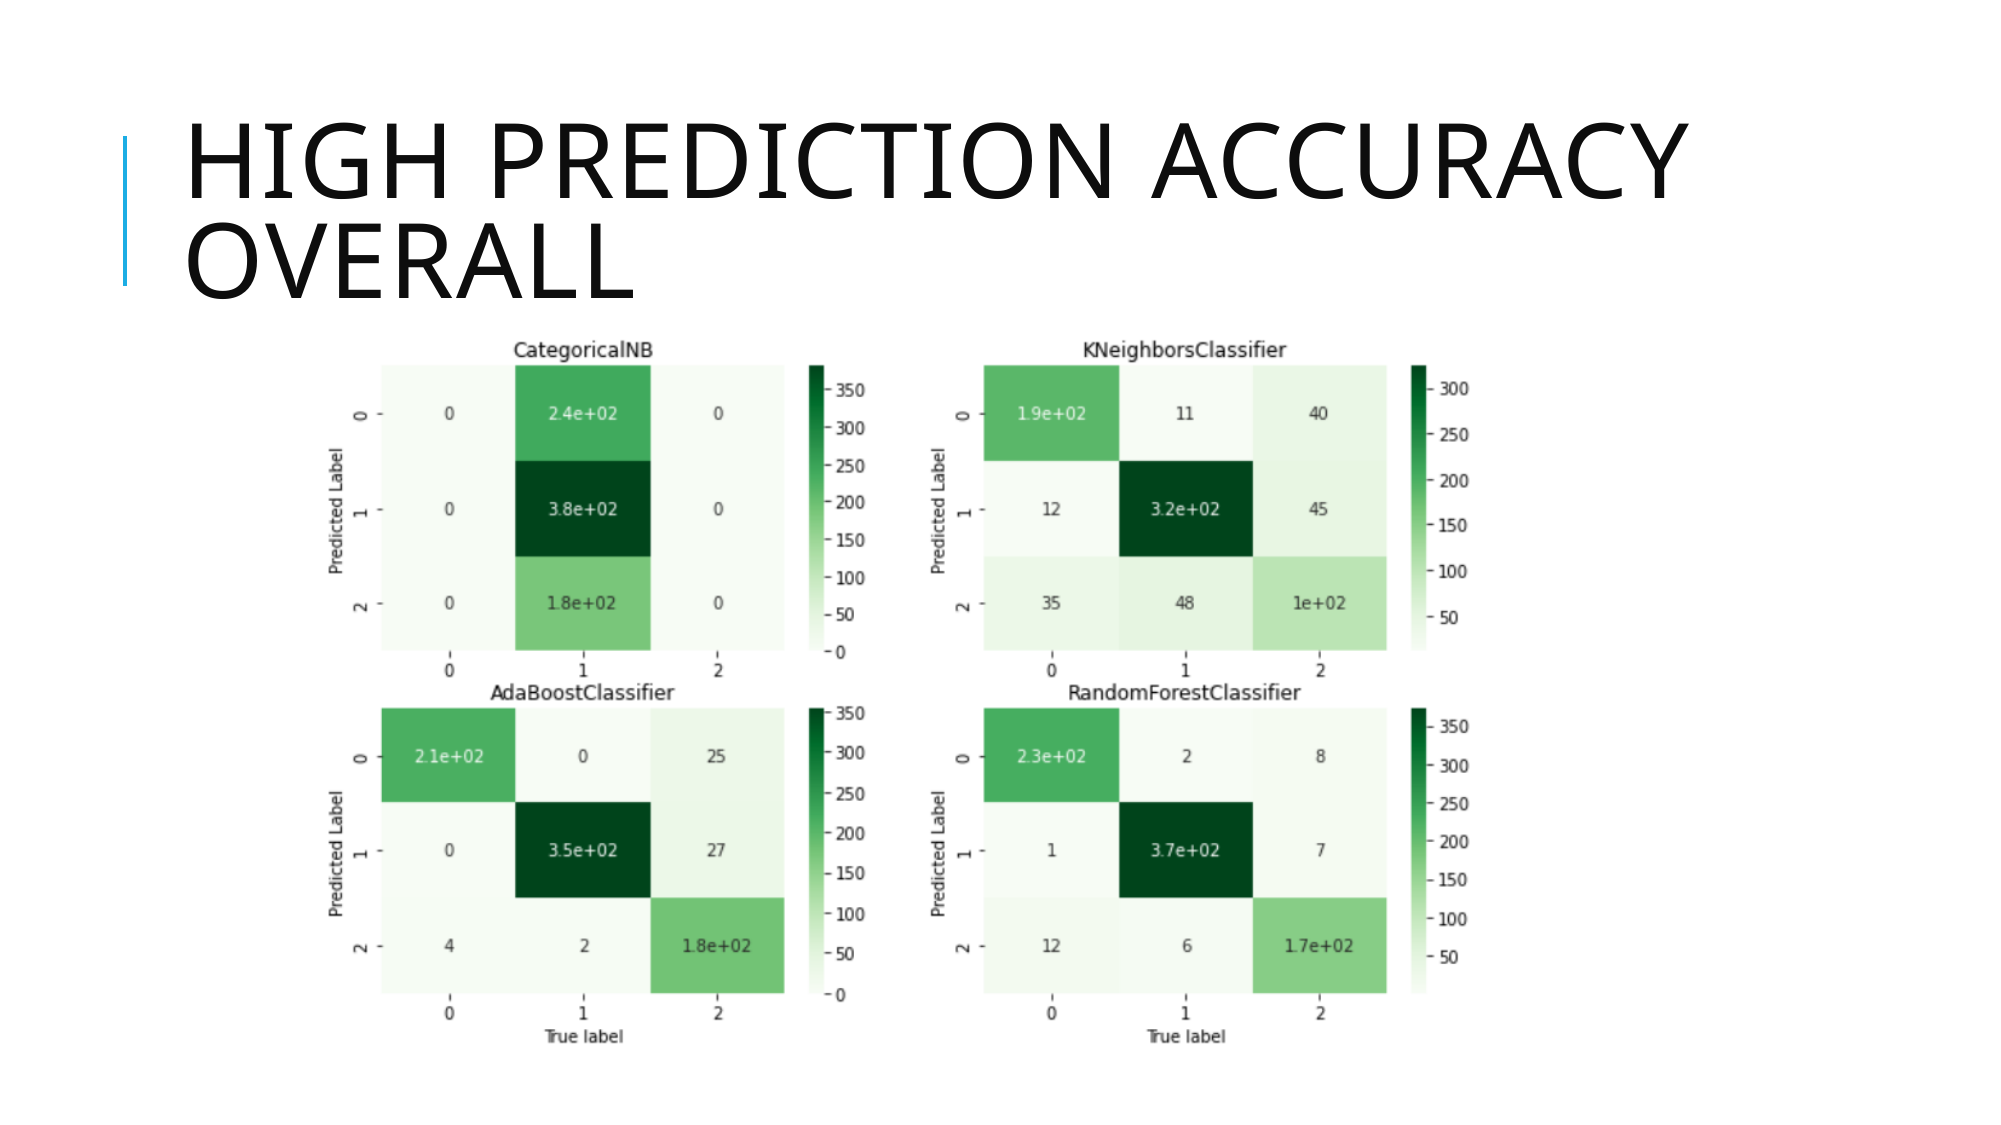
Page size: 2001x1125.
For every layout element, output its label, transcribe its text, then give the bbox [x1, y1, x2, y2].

picture [313, 328, 1488, 1063]
title High Prediction Accuracy Overall [168, 96, 1763, 342]
